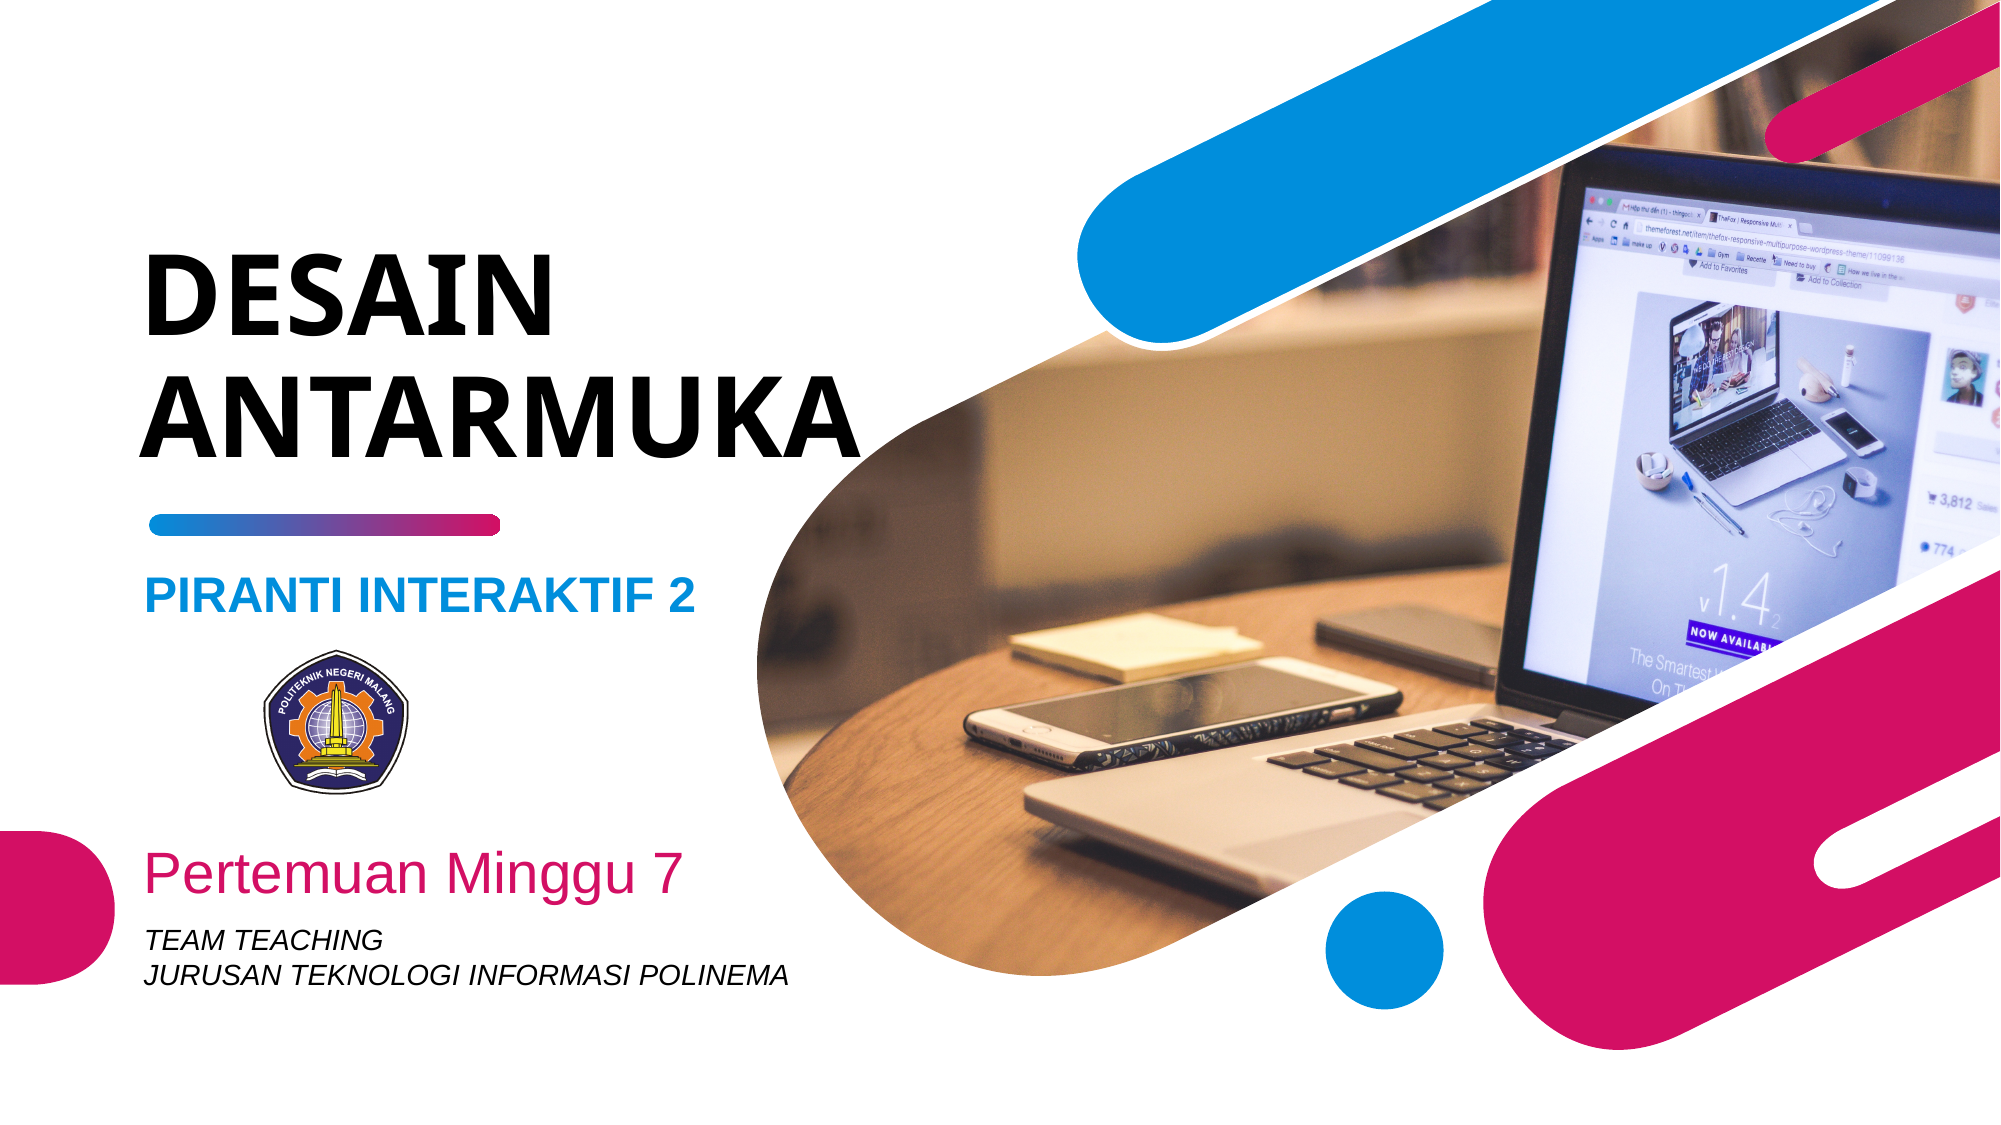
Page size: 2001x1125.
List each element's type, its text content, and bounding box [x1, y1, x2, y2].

text_box TEAM TEACHING JURUSAN TEKNOLOGI INFORMASI POLINEMA [128, 913, 1654, 1070]
picture [263, 649, 409, 795]
title DESAIN ANTARMUKA [124, 235, 756, 485]
picture [756, 0, 2001, 976]
list PIRANTI INTERAKTIF 2 [128, 561, 725, 718]
list Pertemuan Minggu 7 [128, 836, 756, 913]
